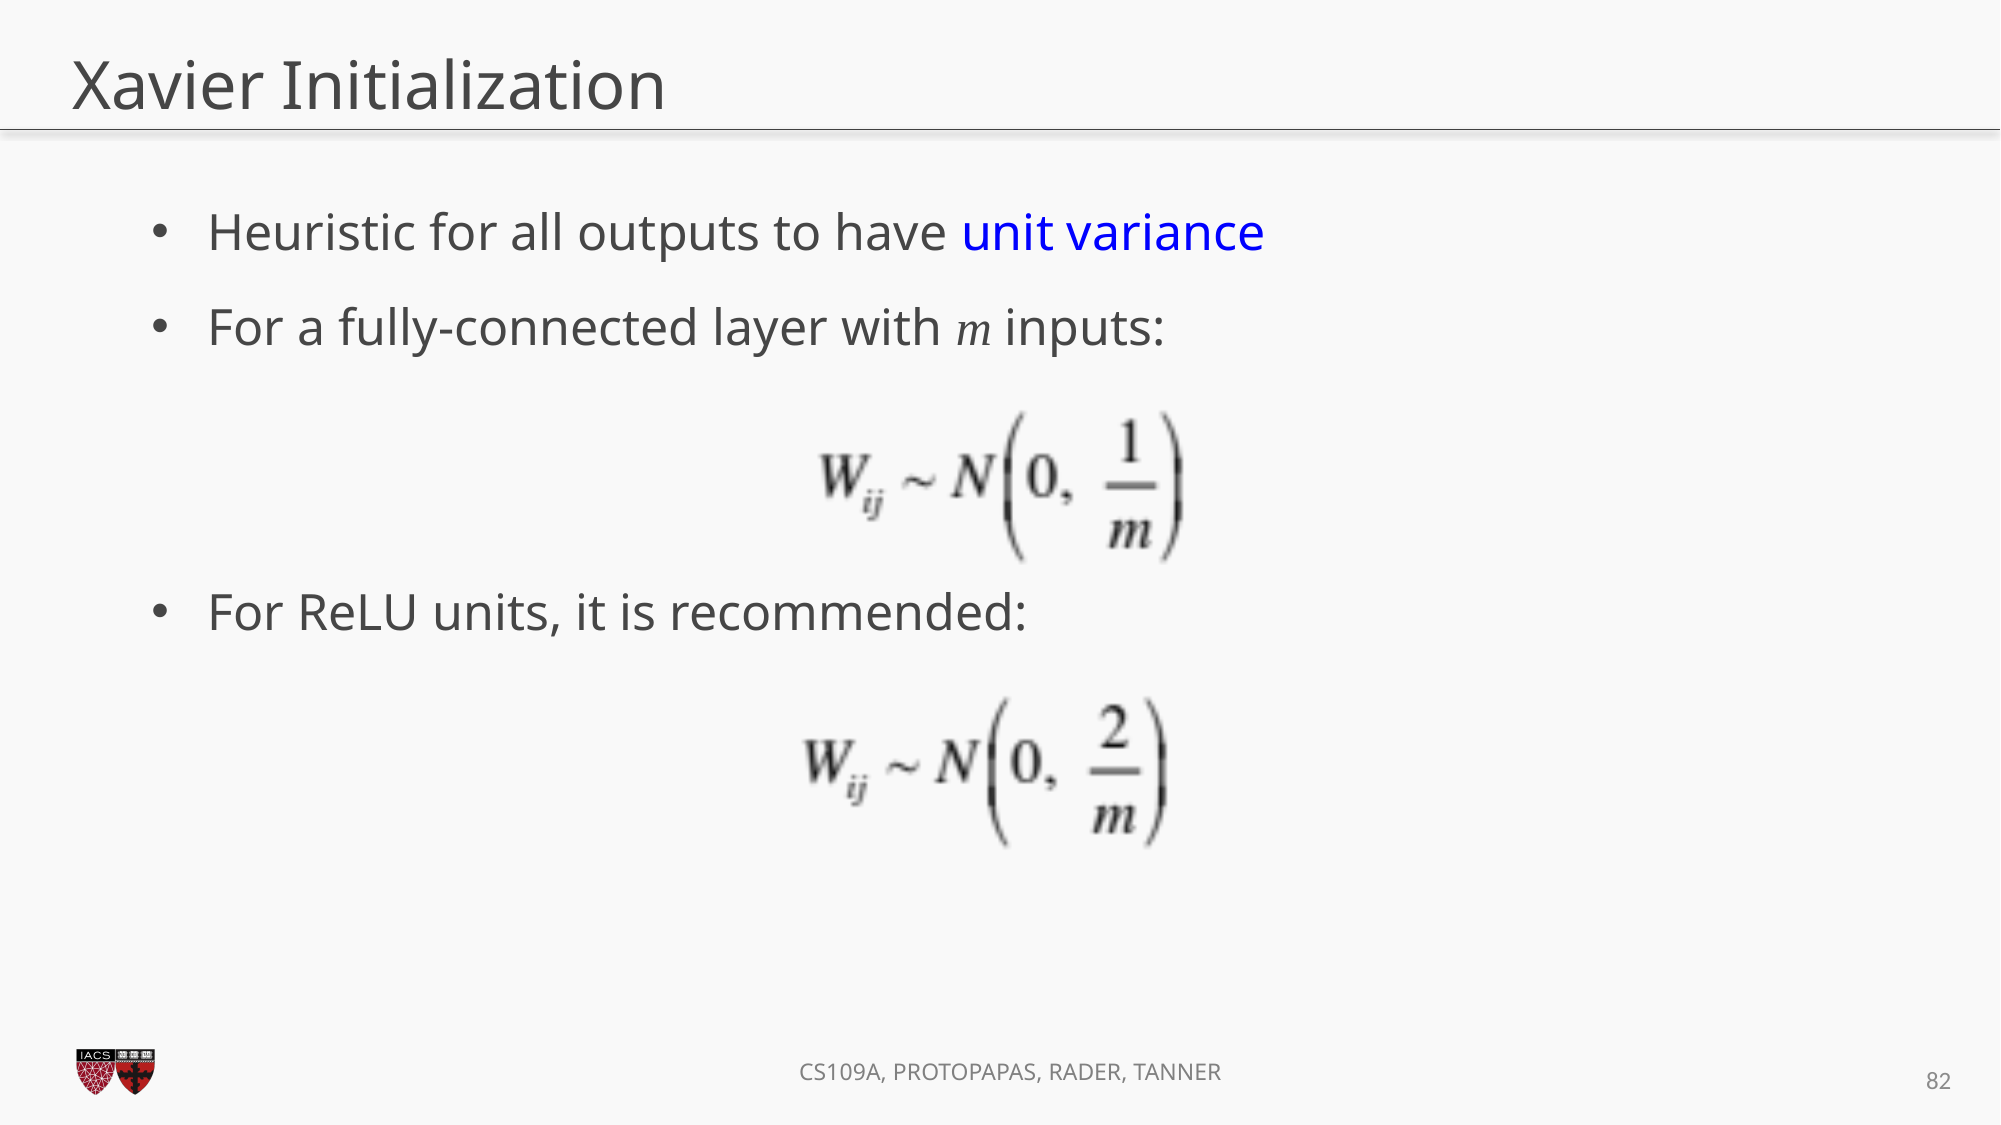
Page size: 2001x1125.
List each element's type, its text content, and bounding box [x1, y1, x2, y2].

slide_number 82 [1500, 1050, 1967, 1110]
title Xavier Initialization [57, 35, 1943, 162]
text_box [796, 682, 1172, 851]
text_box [812, 397, 1188, 566]
picture [75, 1049, 155, 1095]
list Heuristic for all outputs to have unit variance For a fully-connected layer with m inputs: For ReLU units, it is recommended: [136, 193, 1831, 540]
